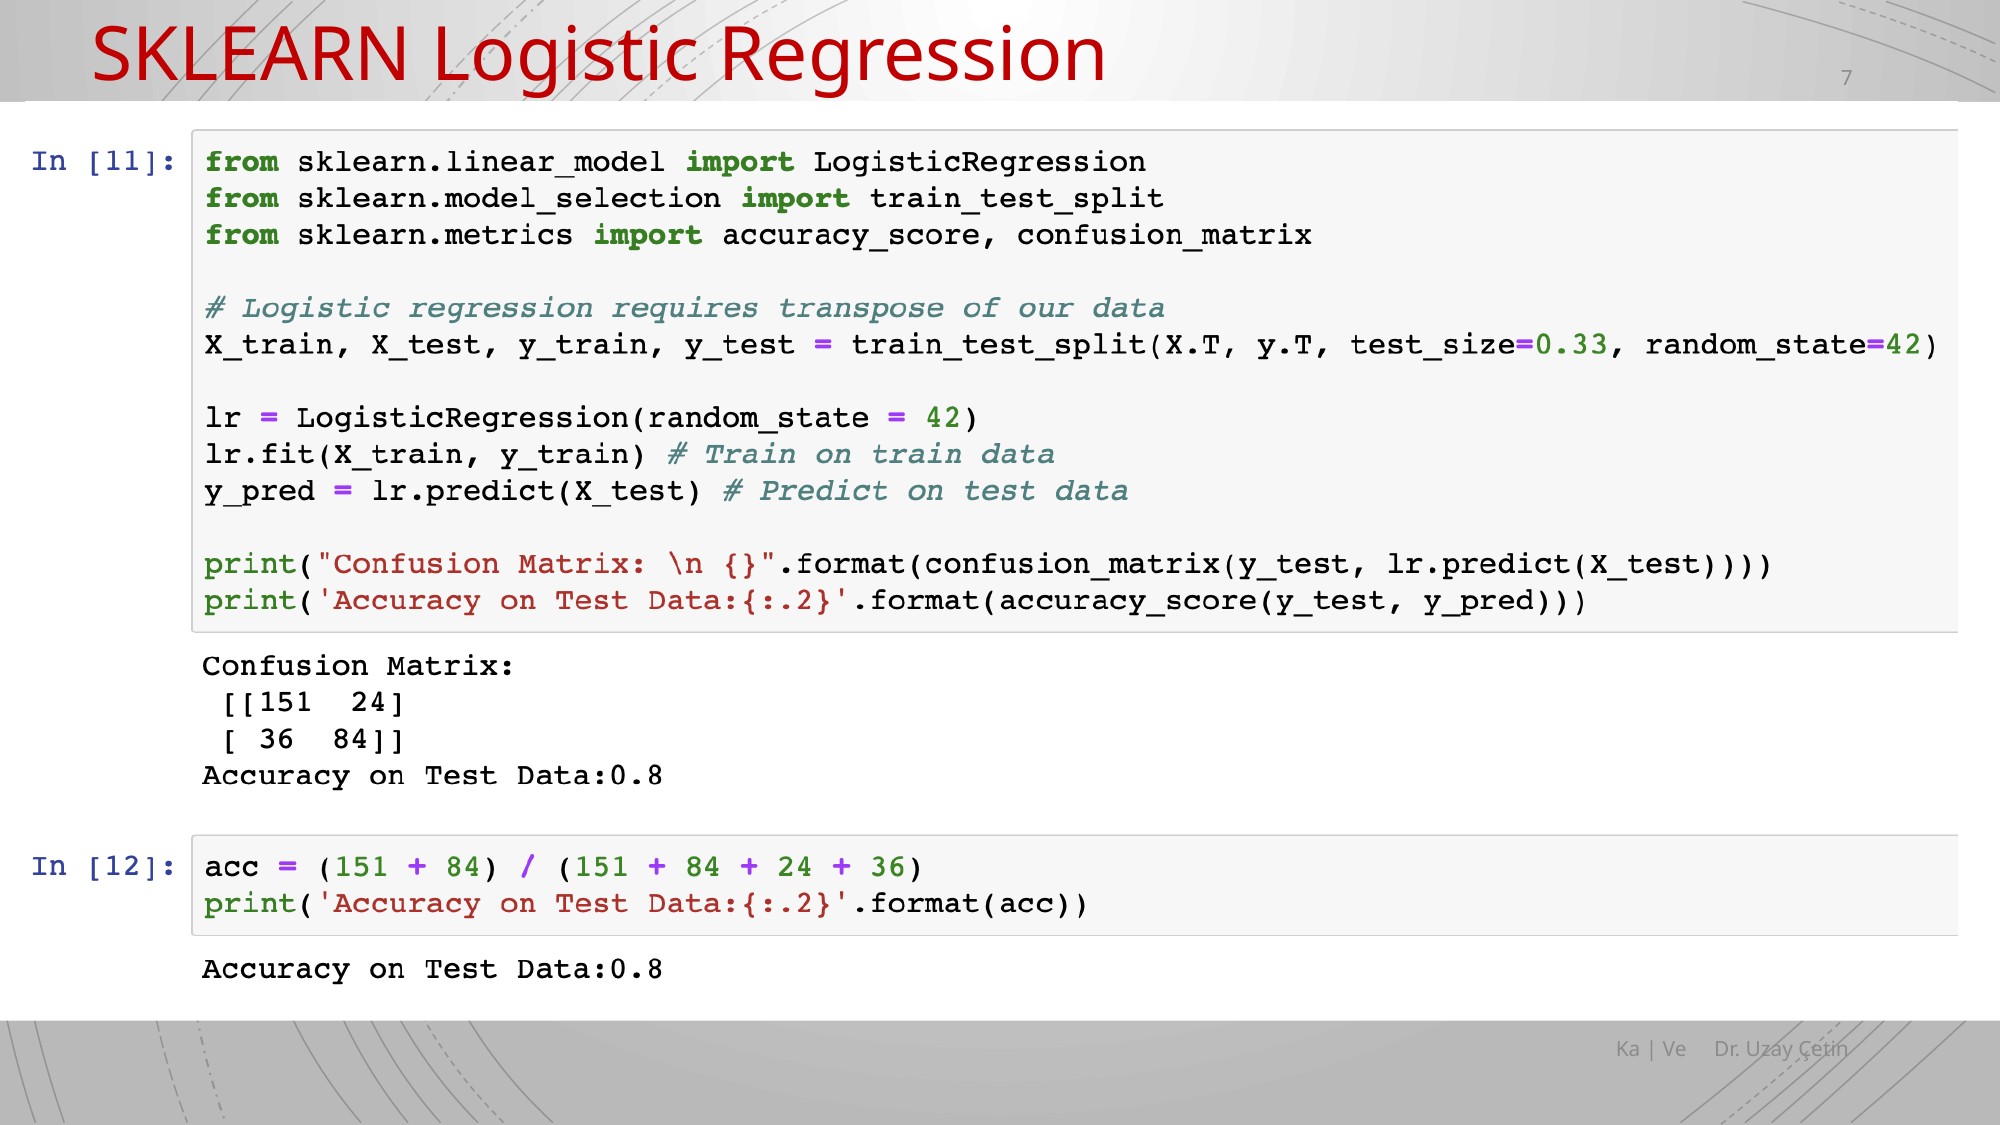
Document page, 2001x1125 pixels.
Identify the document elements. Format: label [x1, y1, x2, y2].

text_box [0, 0, 1996, 1125]
picture [25, 100, 1958, 1011]
text_box [1996, 0, 2000, 101]
text_box [1996, 101, 2000, 1022]
text_box [1996, 1022, 2000, 1125]
